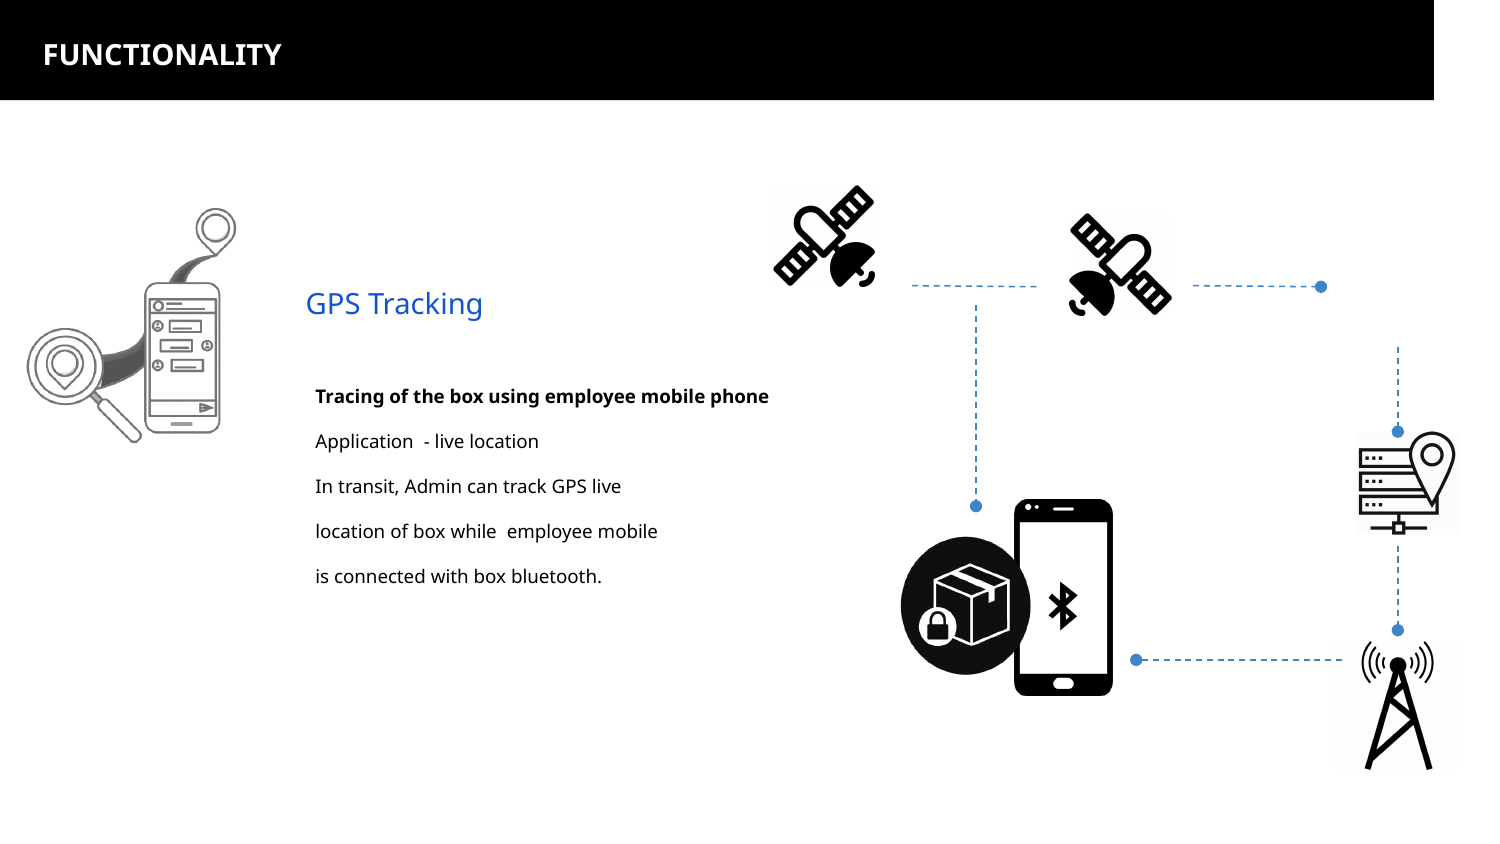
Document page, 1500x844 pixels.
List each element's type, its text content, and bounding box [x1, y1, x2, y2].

picture [0, 170, 356, 508]
text_box [0, 0, 1434, 101]
text_box FUNCTIONALITY [27, 21, 766, 80]
picture [1355, 431, 1459, 535]
picture [1333, 641, 1462, 770]
picture [772, 183, 876, 288]
text_box Tracing of the box using employee mobile phone Application - live location In transit, Admin can track GPS live location of box while employee mobile is connected with box bluetooth. [300, 347, 888, 523]
text_box GPS Tracking [361, 235, 977, 336]
picture [1069, 212, 1173, 316]
picture [887, 499, 1155, 696]
